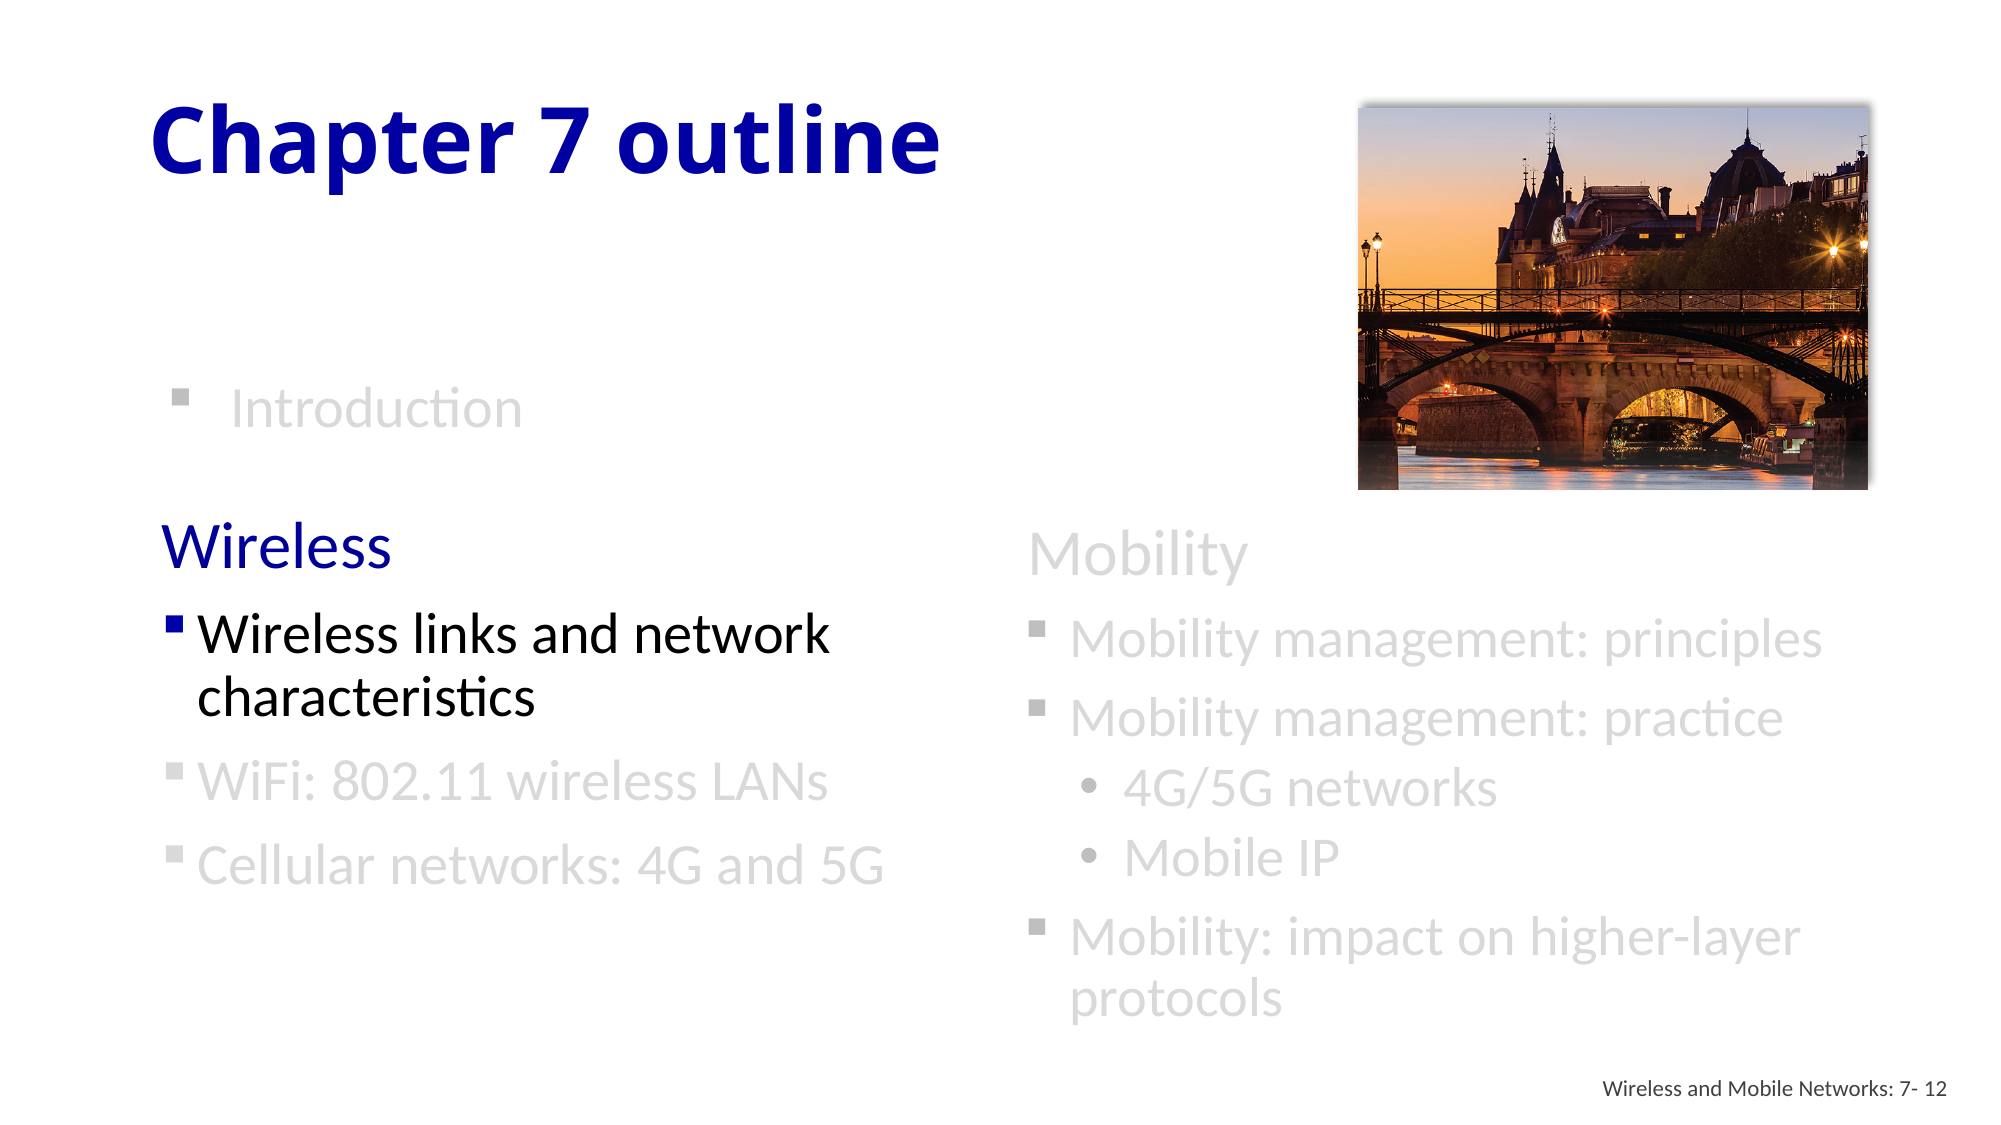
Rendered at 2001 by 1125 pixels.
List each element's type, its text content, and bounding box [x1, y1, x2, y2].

text_box Wireless Wireless links and network characteristics WiFi: 802.11 wireless LANs Cellular networks: 4G and 5G [124, 503, 917, 1071]
slide_number Wireless and Mobile Networks: 7- 12 [1512, 1056, 1963, 1117]
title Chapter 7 outline [133, 70, 1859, 218]
text_box Introduction [150, 369, 1065, 521]
text_box Mobility Mobility management: principles Mobility management: practice 4G/5G networks Mobile IP Mobility: impact on higher-layer protocols [991, 511, 1927, 1046]
picture [1358, 108, 1868, 490]
